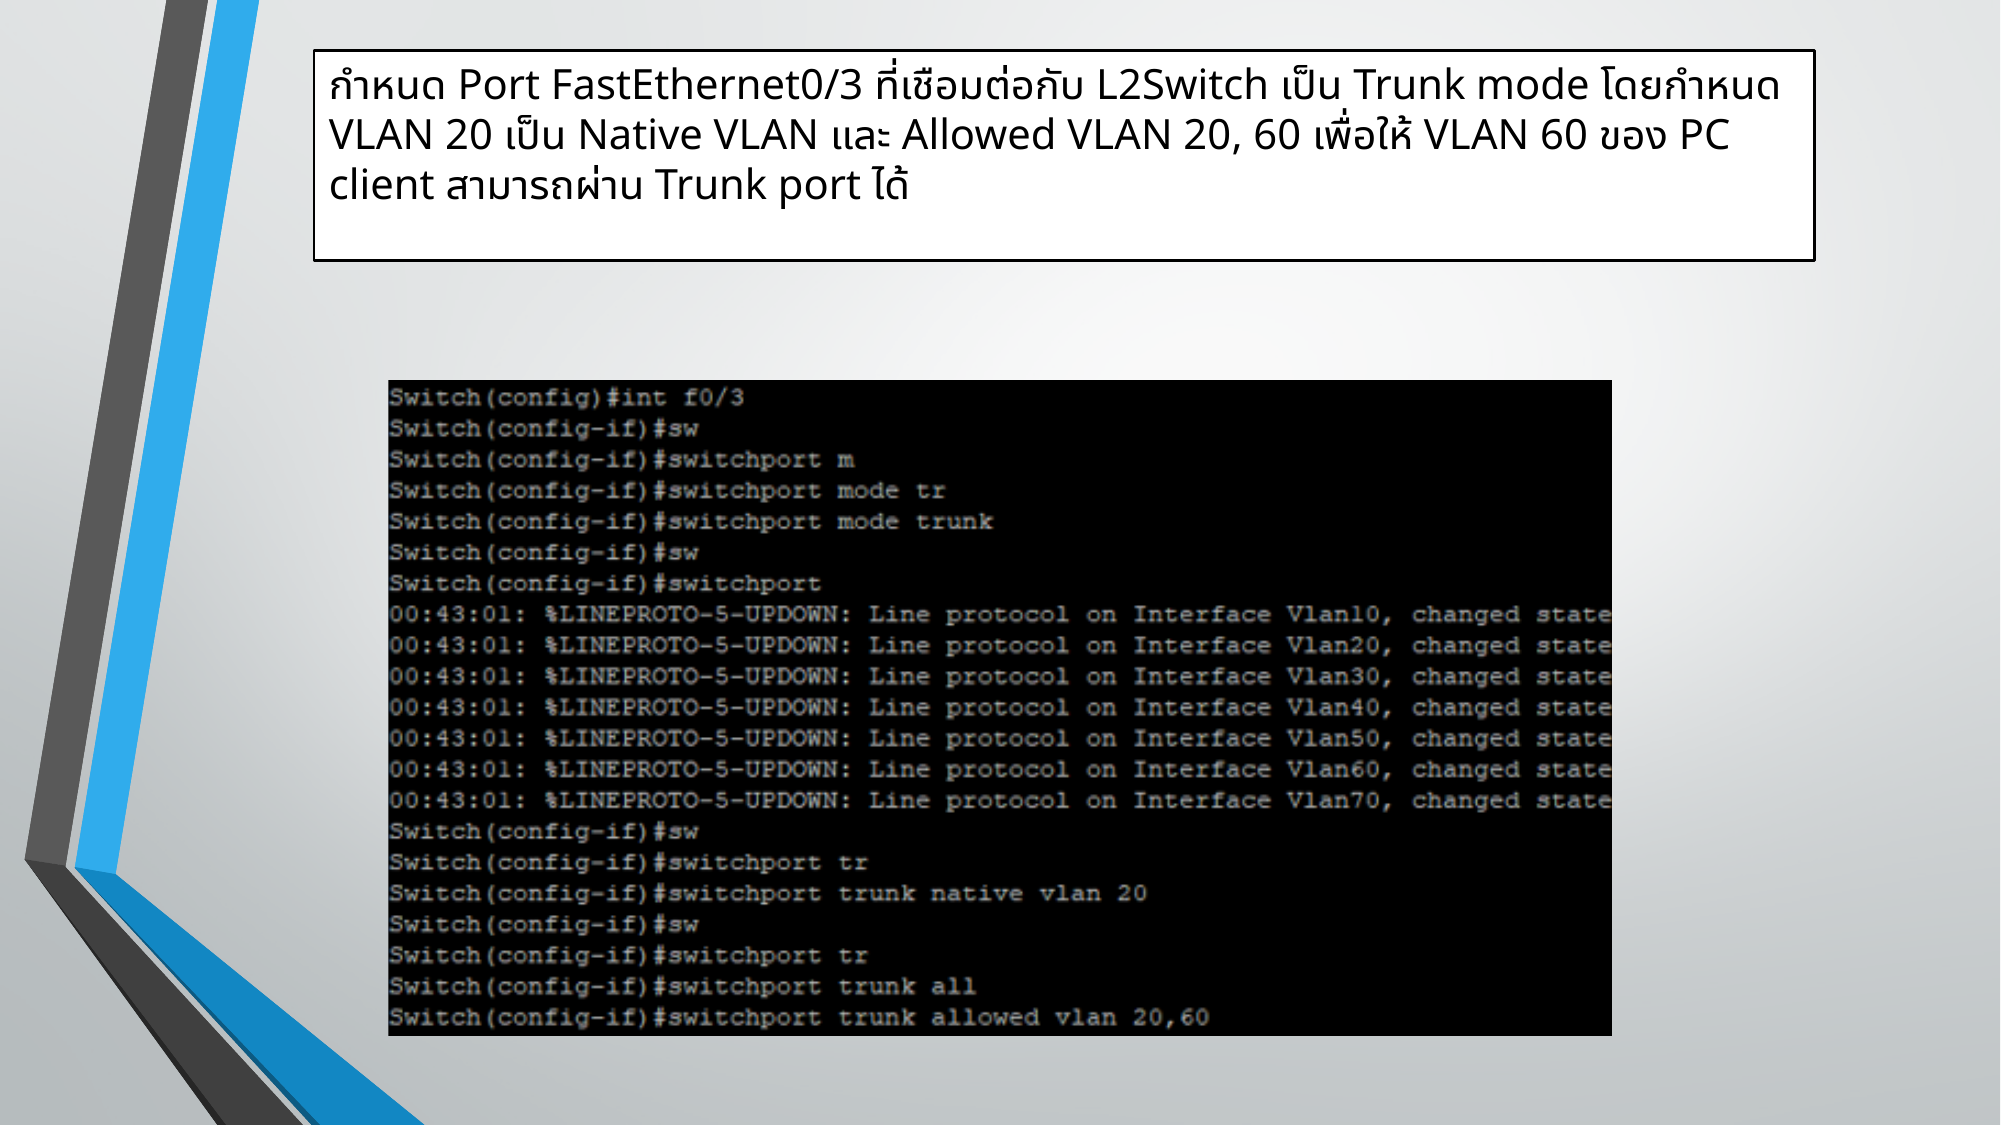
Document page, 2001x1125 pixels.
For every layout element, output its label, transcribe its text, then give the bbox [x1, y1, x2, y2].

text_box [24, 0, 425, 1125]
text_box กำหนด Port FastEthernet0/3 ที่เชือมต่อกับ L2Switch เป็น Trunk mode โดยกำหนด VLAN 20 เป็น Native VLAN และ Allowed VLAN 20, 60 เพื่อให้ VLAN 60 ของ PC client สามารถผ่าน Trunk port ได้ ​ [425, 49, 1816, 262]
picture [388, 343, 1613, 1036]
